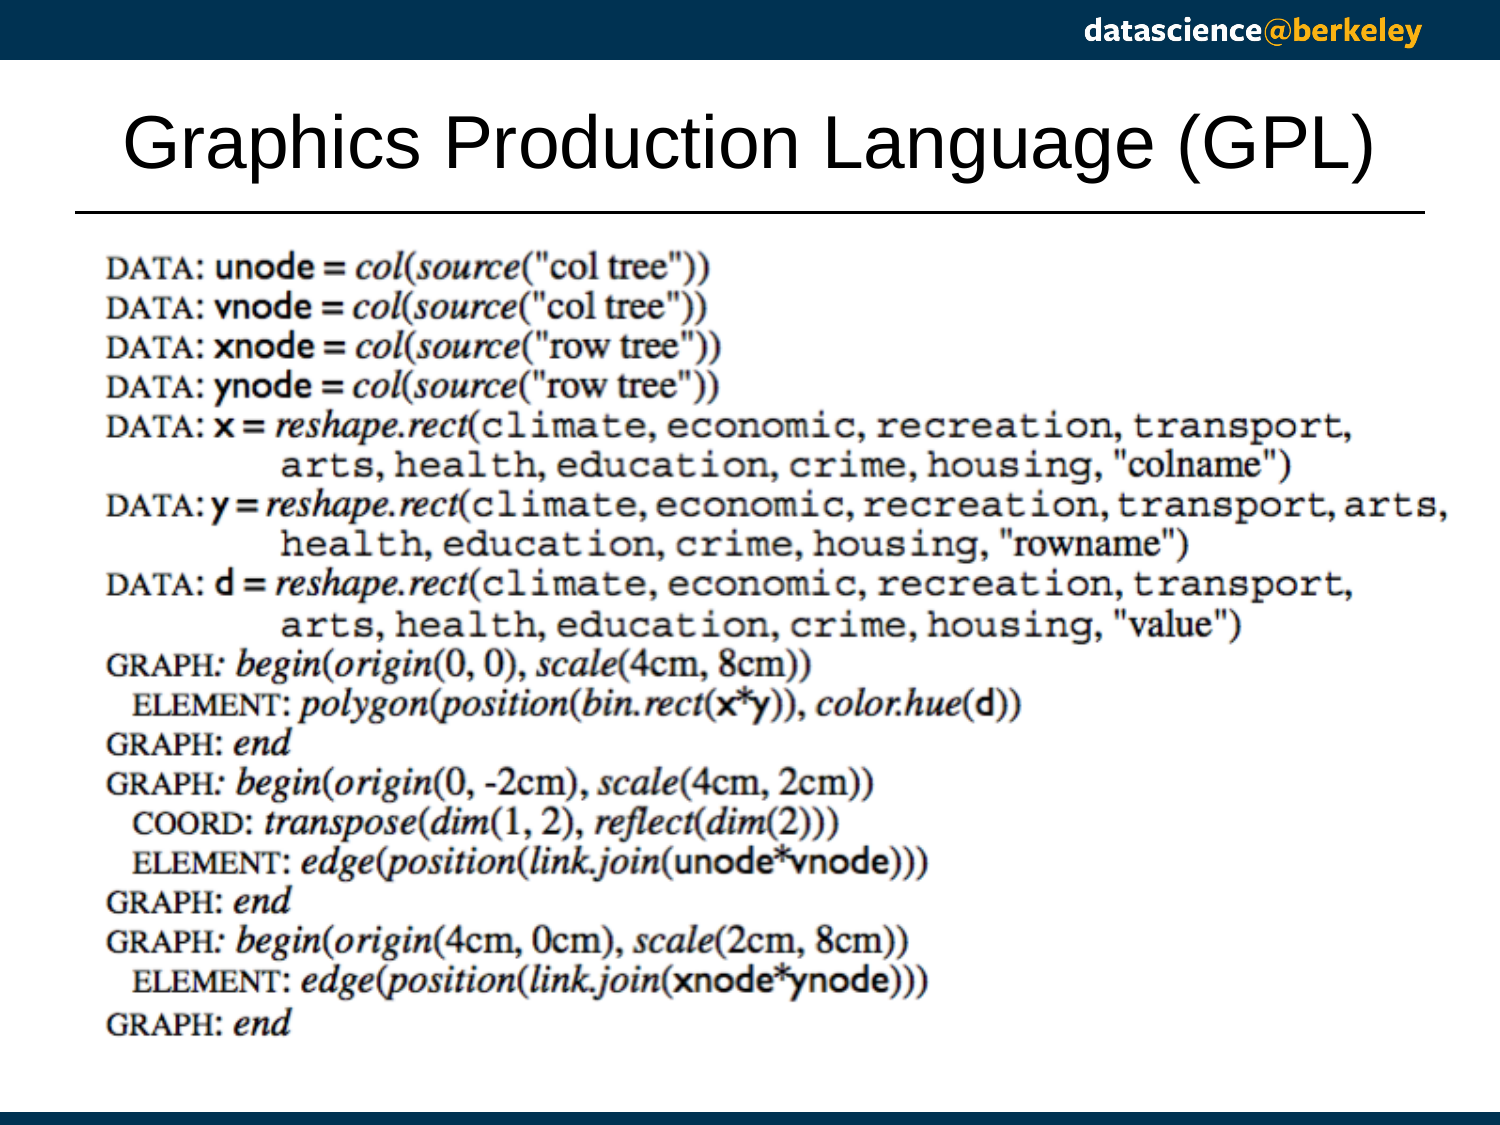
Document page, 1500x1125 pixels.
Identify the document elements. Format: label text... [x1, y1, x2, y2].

title Graphics Production Language (GPL) [75, 45, 1425, 233]
picture [1079, 10, 1431, 52]
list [99, 244, 1451, 1053]
